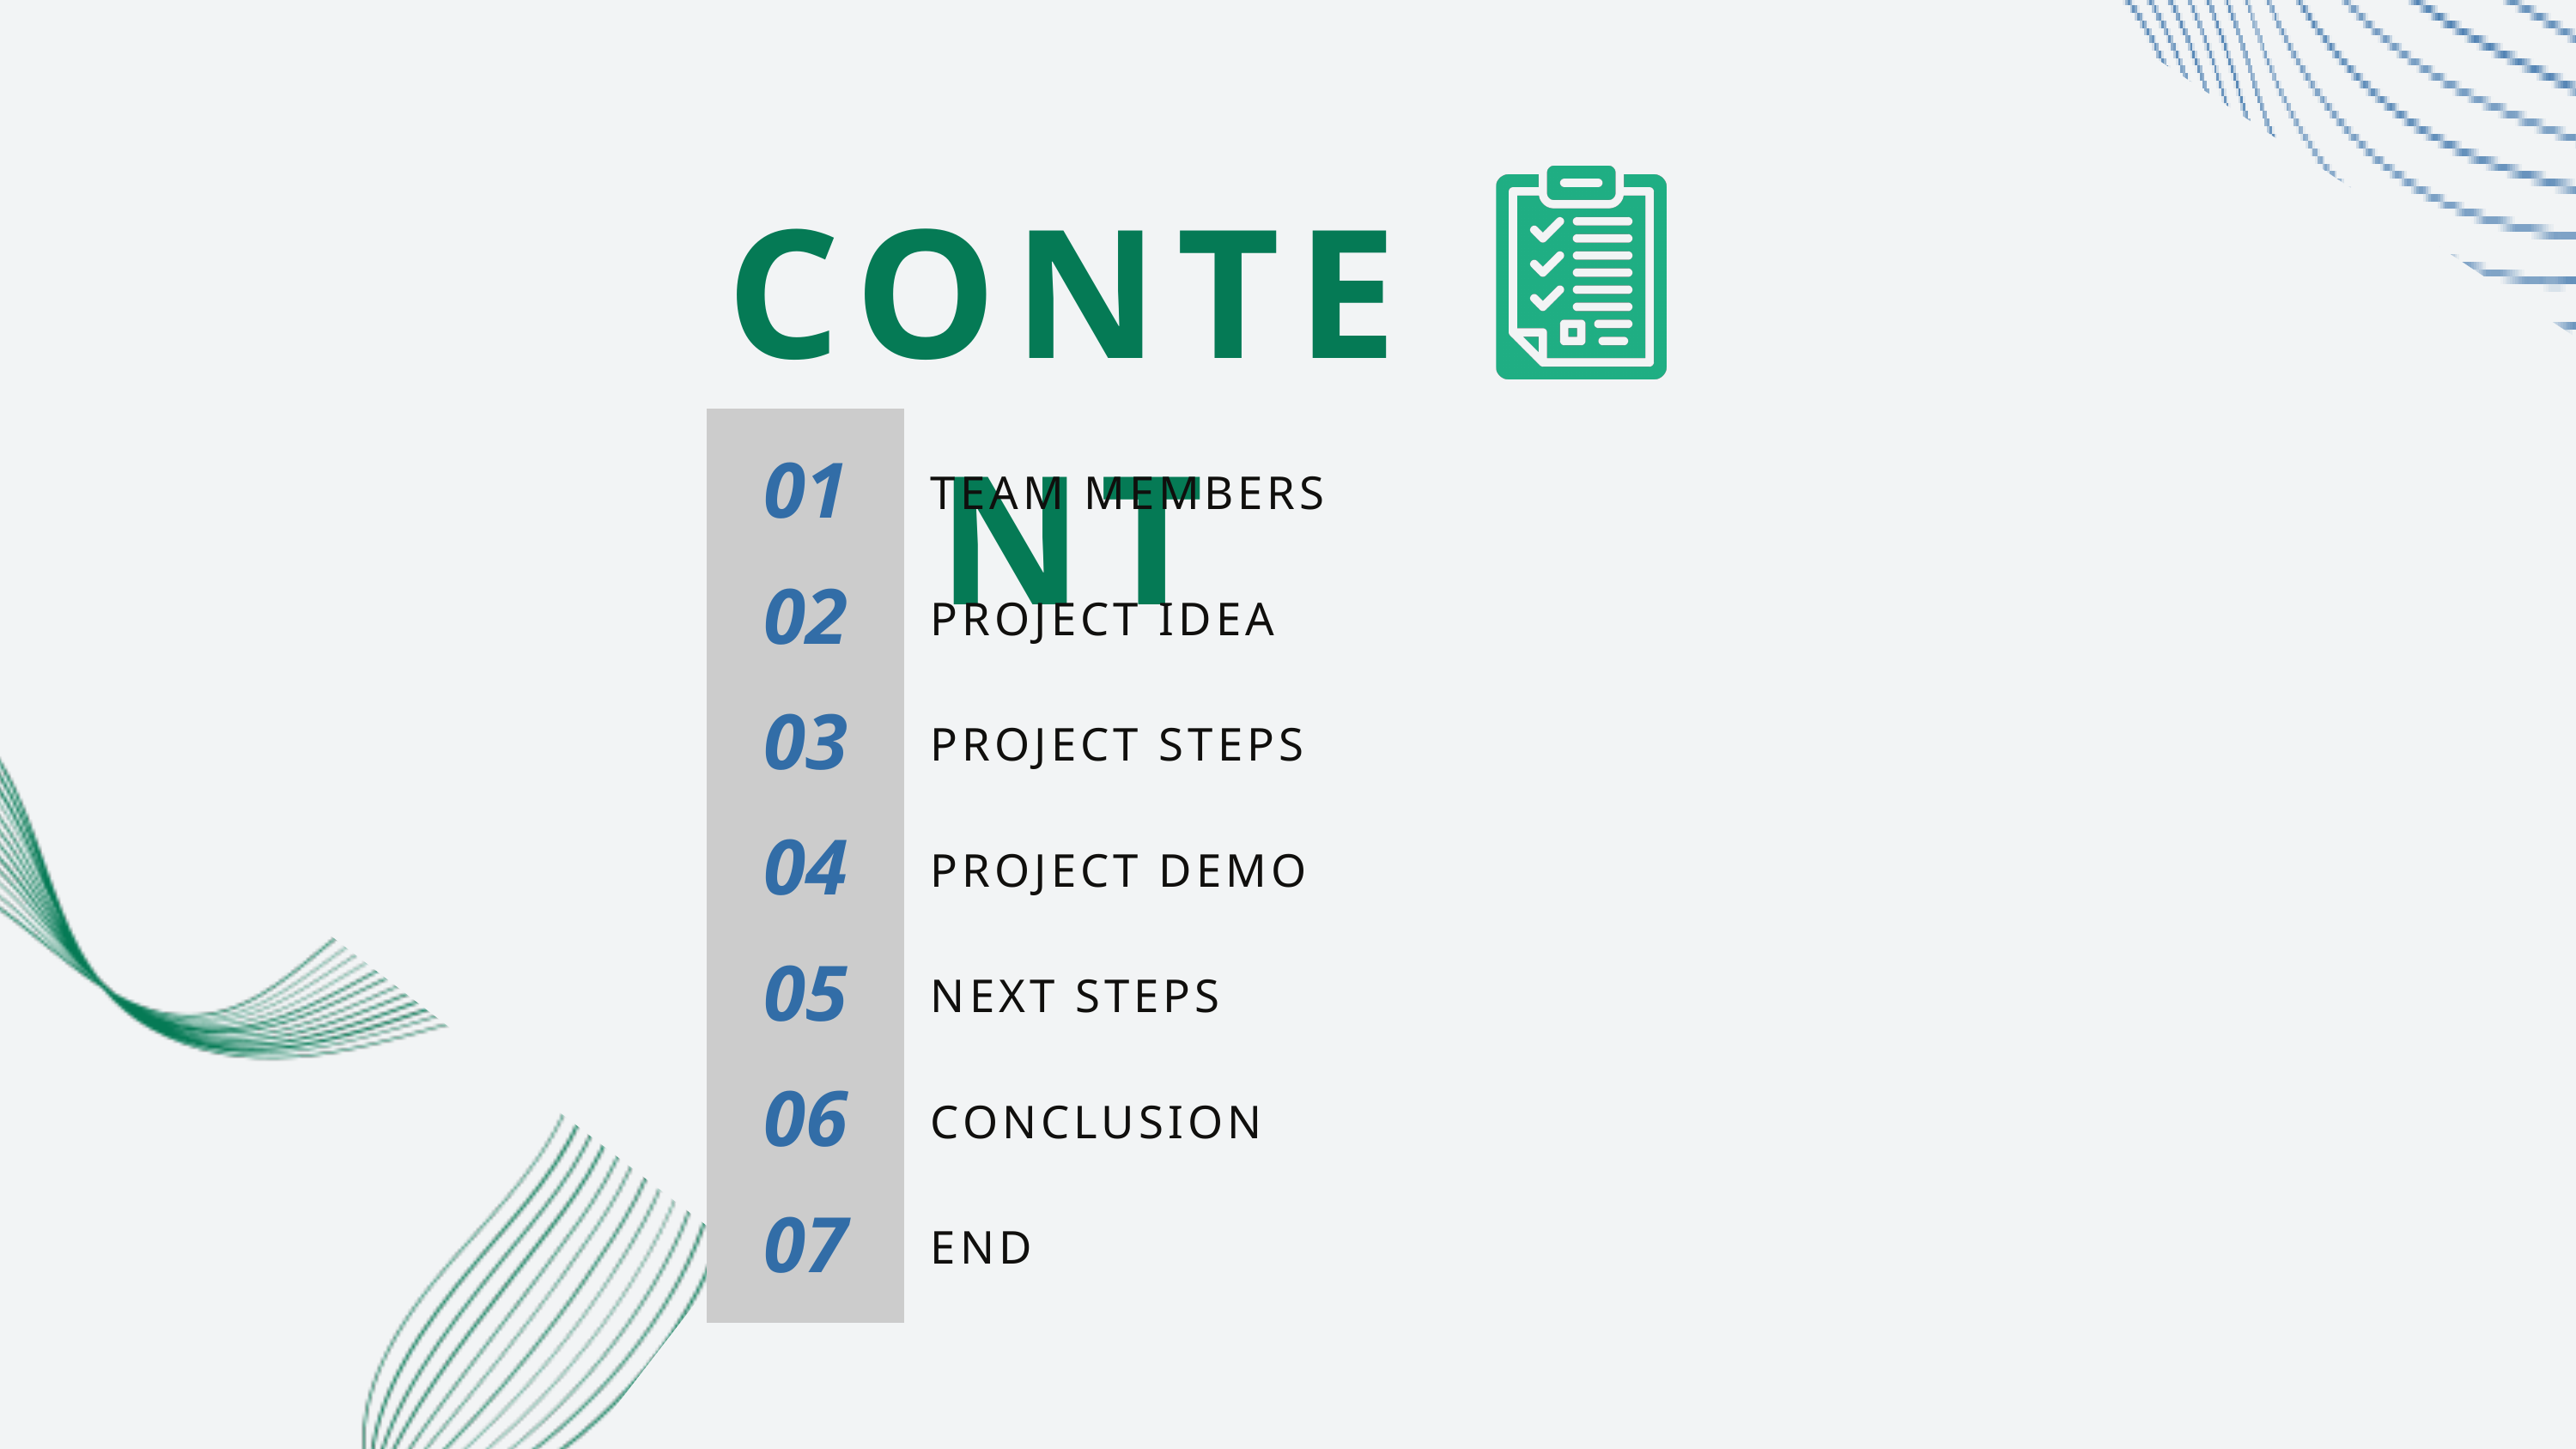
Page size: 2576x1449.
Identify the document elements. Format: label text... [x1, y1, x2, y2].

text_box NEXT STEPS [930, 959, 1747, 1022]
text_box [0, 680, 702, 1449]
text_box PROJECT DEMO [930, 834, 1747, 896]
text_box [707, 408, 905, 1324]
text_box END [930, 1210, 1747, 1273]
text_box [678, 166, 1667, 379]
text_box PROJECT IDEA [930, 582, 1747, 645]
text_box TEAM MEMBERS [930, 456, 1747, 519]
text_box [2068, 0, 2576, 338]
text_box CONCLUSION [930, 1084, 1747, 1148]
text_box PROJECT STEPS [930, 707, 1747, 771]
